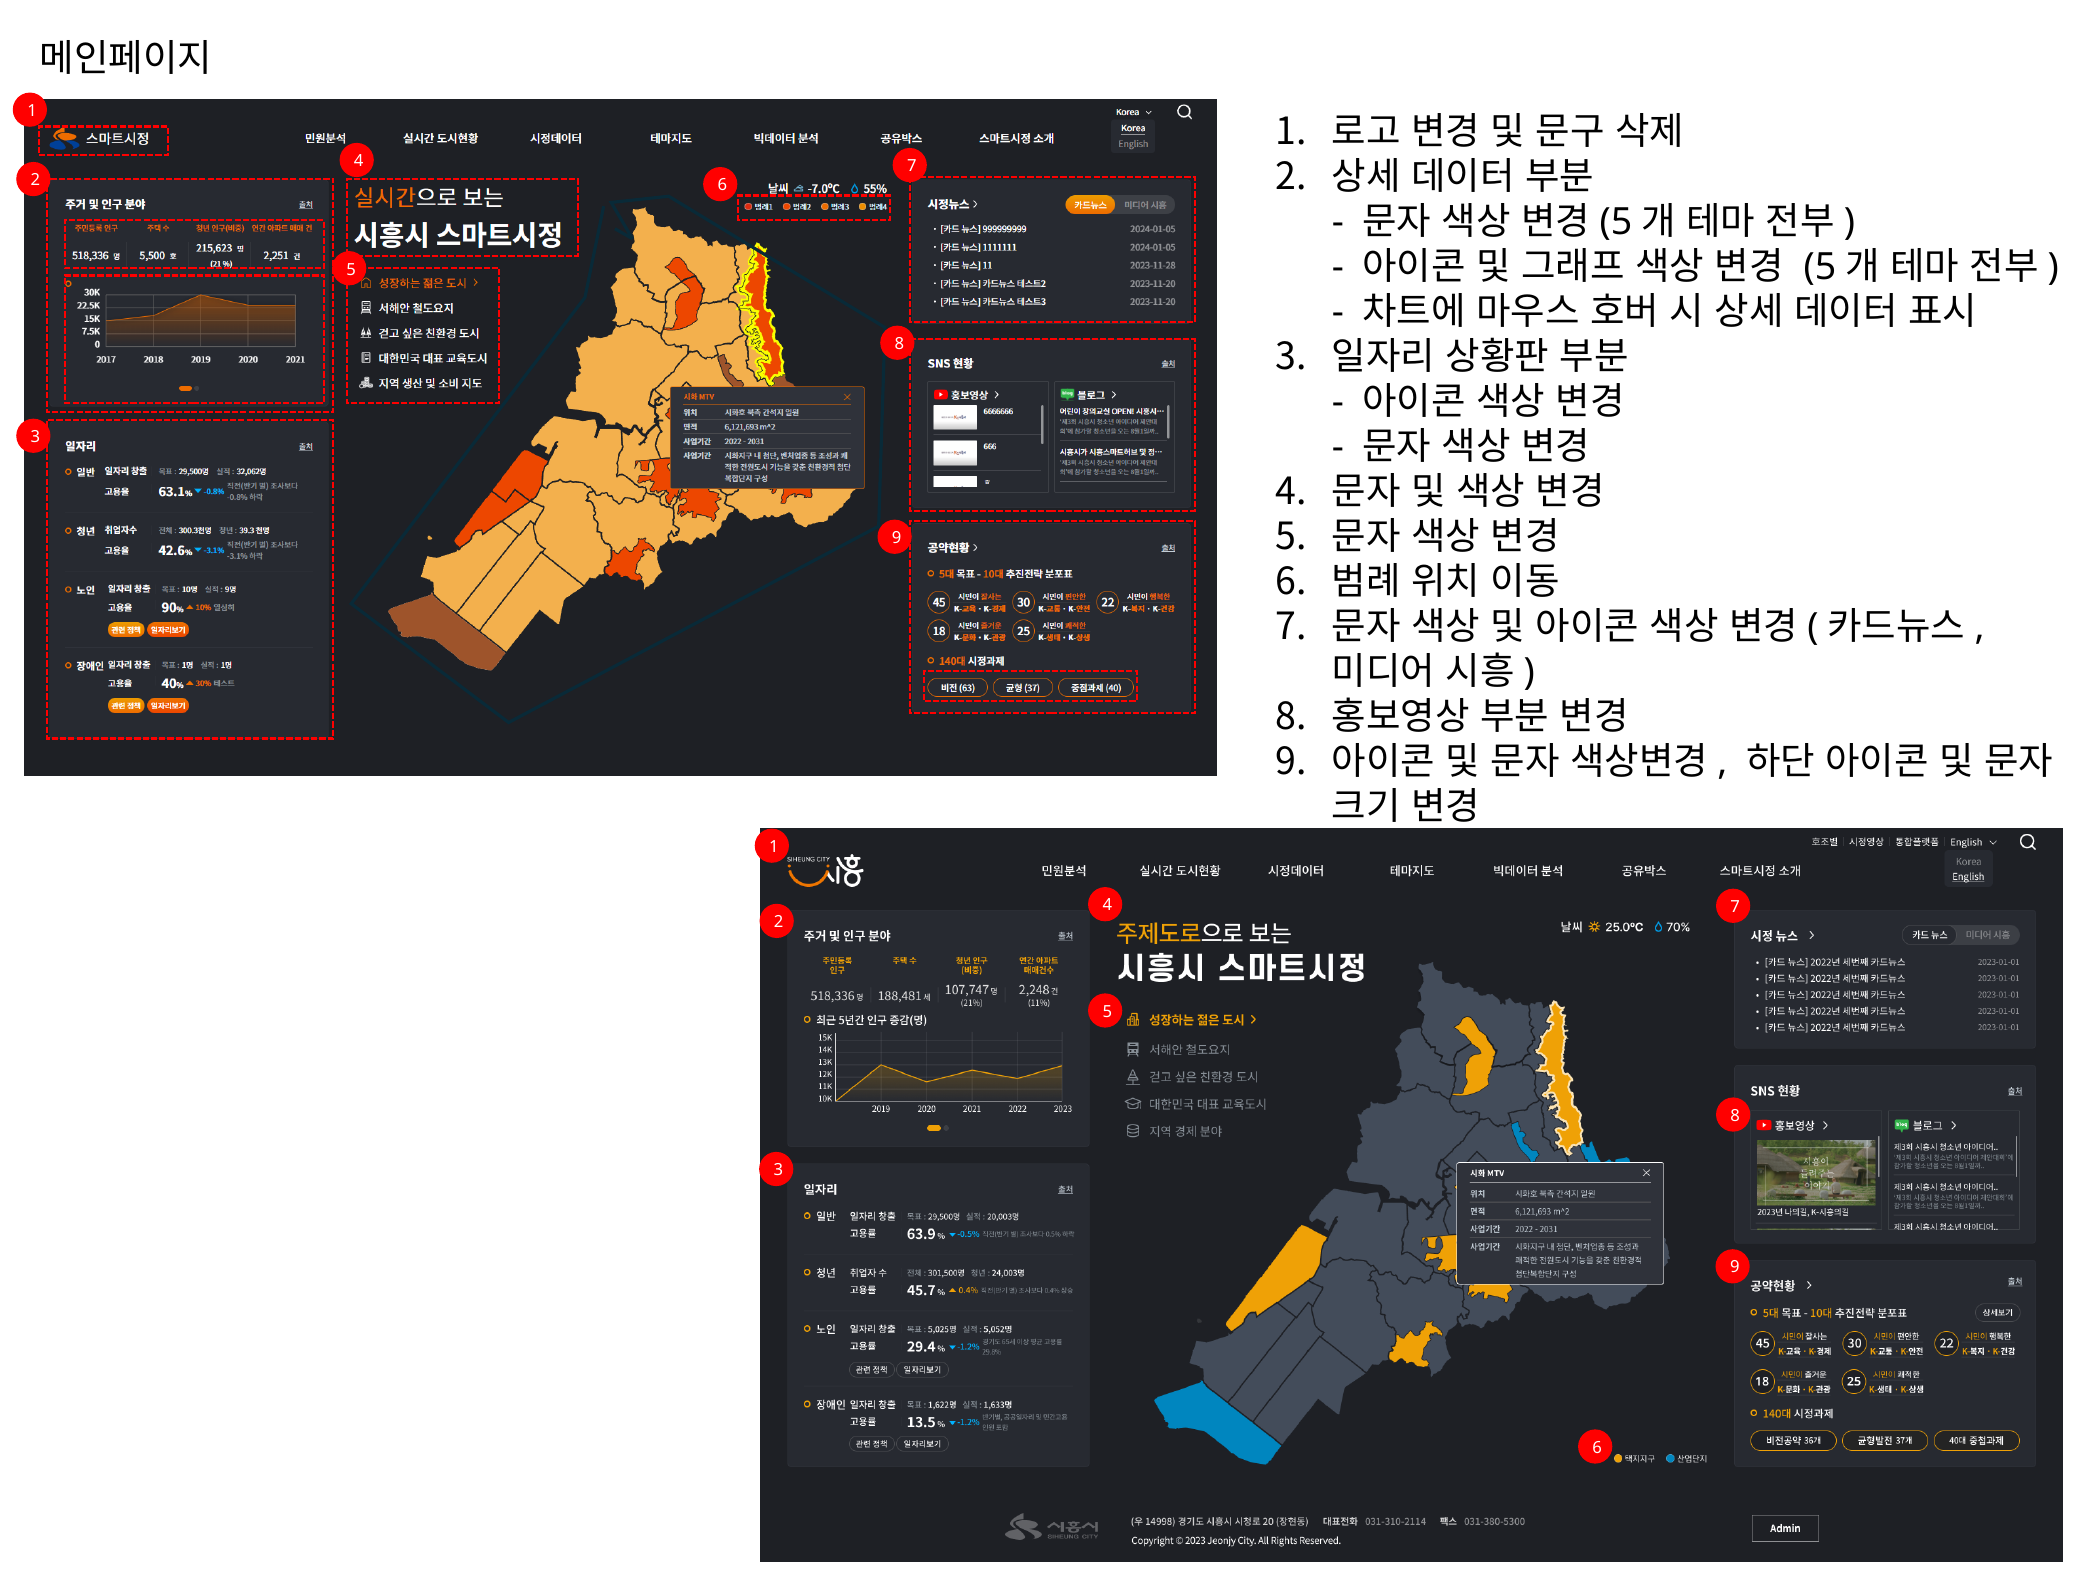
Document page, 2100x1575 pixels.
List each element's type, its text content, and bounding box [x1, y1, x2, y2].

text_box 2 [14, 162, 24, 196]
text_box 로고 변경 및 문구 삭제 상세 데이터 부분 - 문자 색상 변경(5개 테마 전부) - 아이콘 및 그래프 색상 변경 (5개 테마 전부) - 차트에 마우스 호버 시 상세 데이터 표시 일자리 상황판 부분 - 아이콘 색상 변경 - 문자 색상 변경 문자 및 색상 변경 문자 색상 변경 범례 위치 이동 문자 색상 및 아이콘 색상 변경(카드뉴스, 미디어 시흥) 홍보영상 부분 변경 아이콘 및 문자 색상변경, 하단 아이콘 및 문자 크기 변경 [1259, 98, 2100, 142]
text_box 1 [753, 832, 759, 860]
picture [24, 99, 1217, 777]
text_box 1 [11, 90, 46, 128]
text_box 3 [14, 419, 24, 452]
text_box 메인페이지 [23, 34, 792, 78]
picture [759, 828, 2064, 1562]
